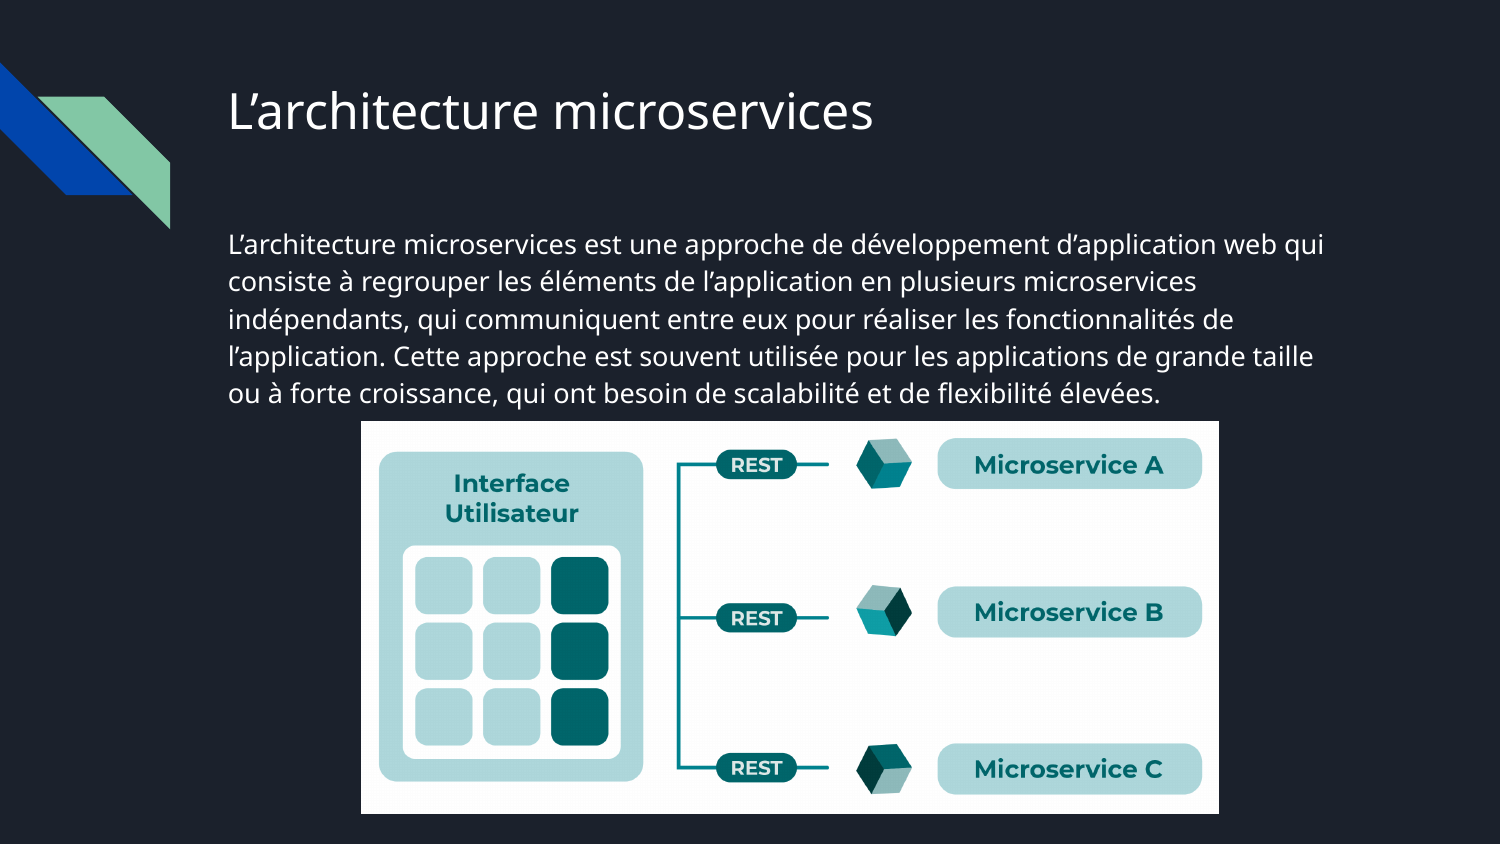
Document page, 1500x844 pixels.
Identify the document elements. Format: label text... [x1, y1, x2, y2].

list L’architecture microservices est une approche de développement d’application web qui consiste à regrouper les éléments de l’application en plusieurs microservices indépendants, qui communiquent entre eux pour réaliser les fonctionnalités de l’application. Cette approche est souvent utilisée pour les applications de grande taille ou à forte croissance, qui ont besoin de scalabilité et de flexibilité élevées. [212, 207, 1368, 686]
title L’architecture microservices [212, 64, 1368, 207]
picture [361, 421, 1219, 815]
